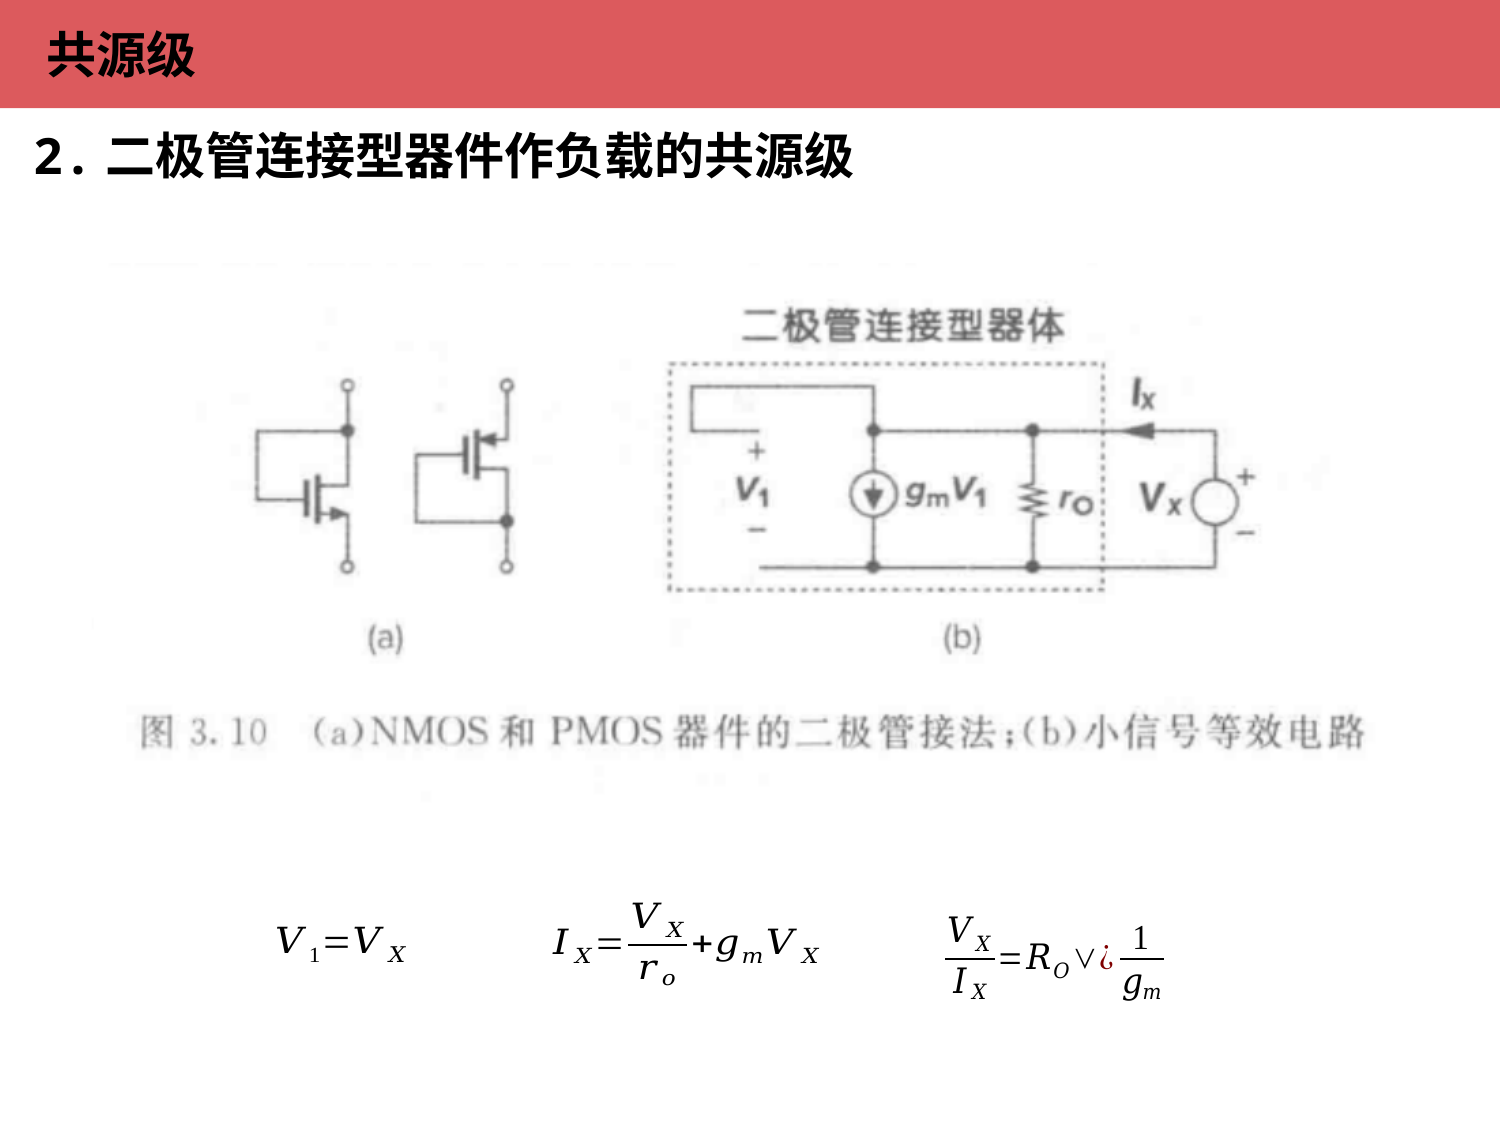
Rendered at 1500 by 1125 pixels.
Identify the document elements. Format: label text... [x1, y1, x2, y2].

text_box 2.二极管连接型器件作负载的共源级 [31, 124, 969, 185]
picture [91, 263, 1409, 803]
text_box [0, 0, 1500, 109]
text_box 共源级 [31, 16, 750, 91]
